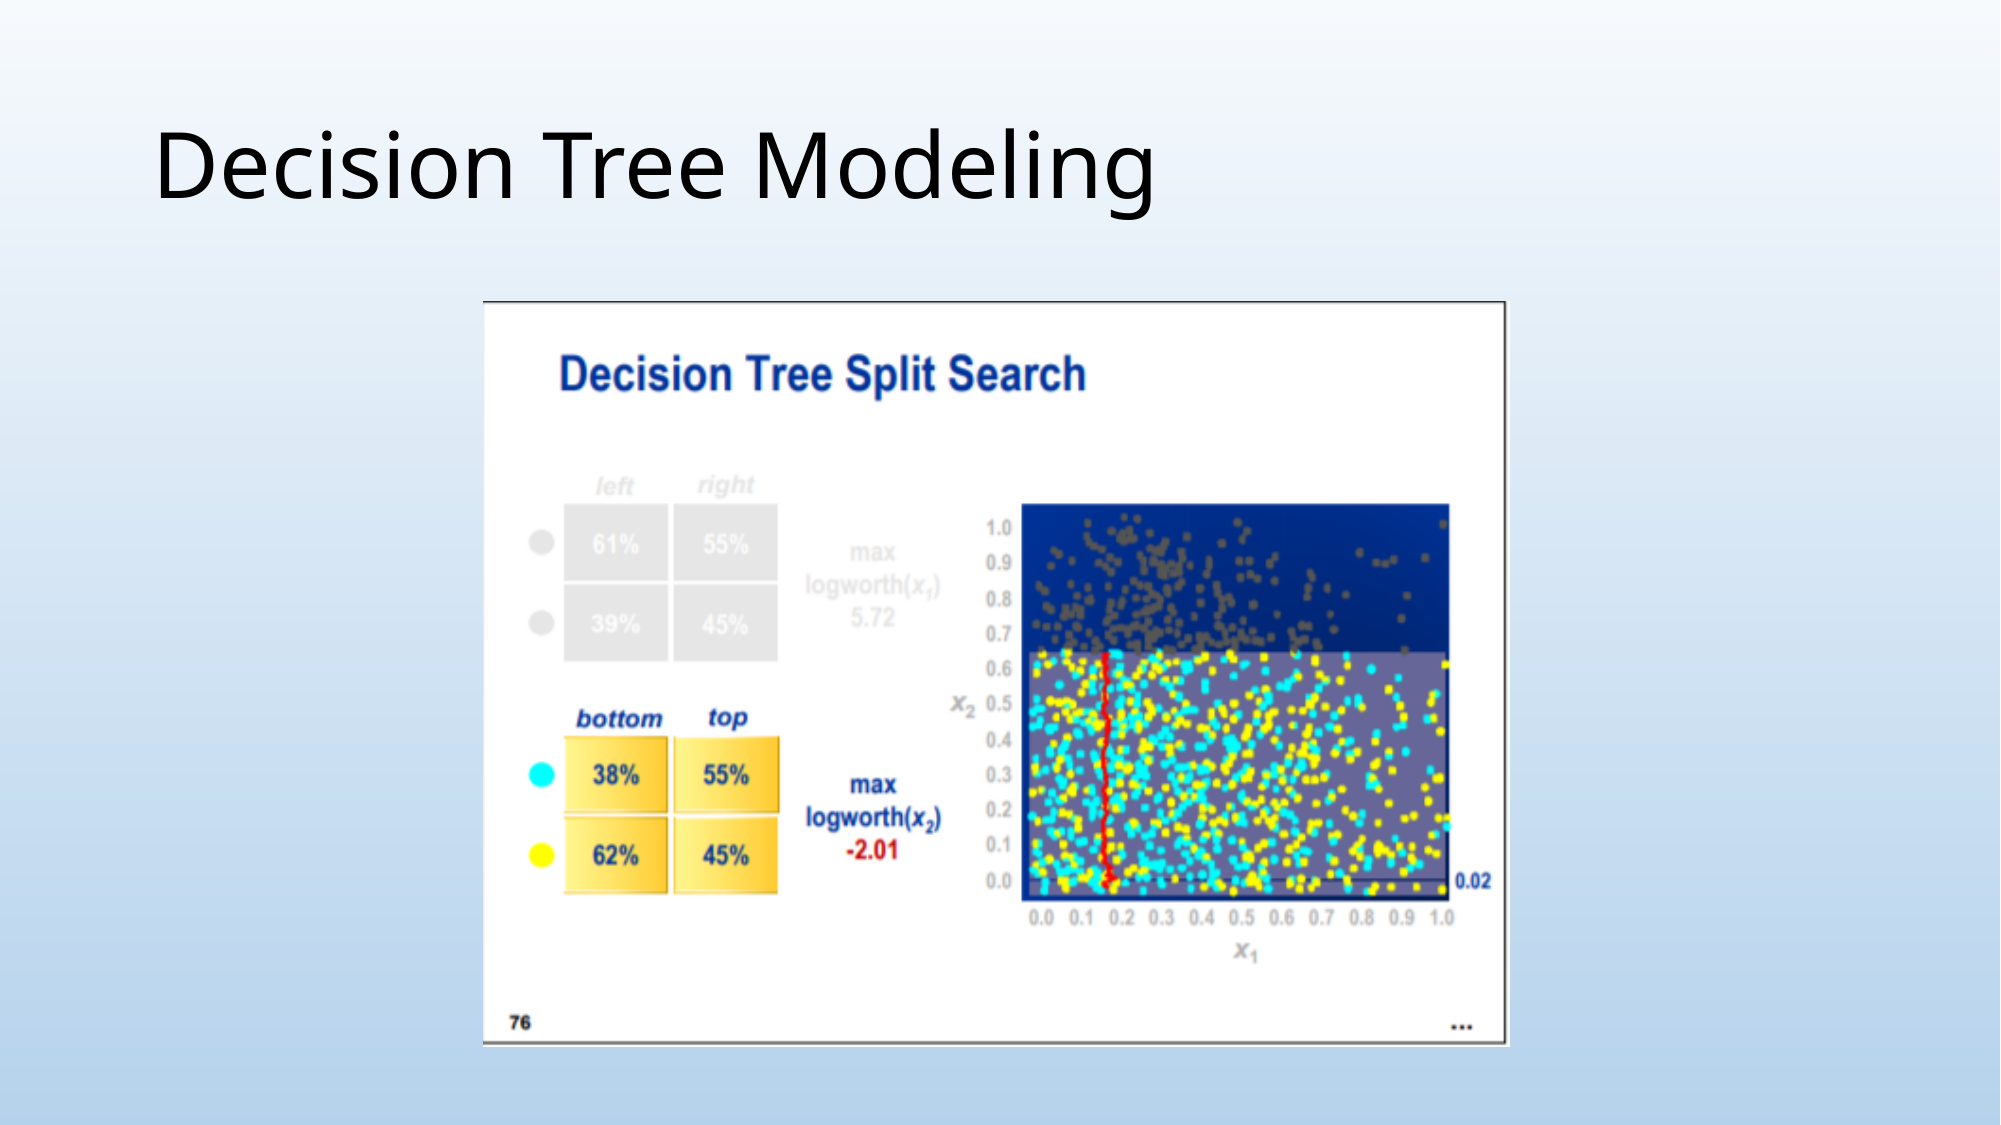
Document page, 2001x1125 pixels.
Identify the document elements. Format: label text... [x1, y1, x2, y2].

picture [483, 301, 1510, 1047]
title Decision Tree Modeling [137, 59, 1863, 278]
